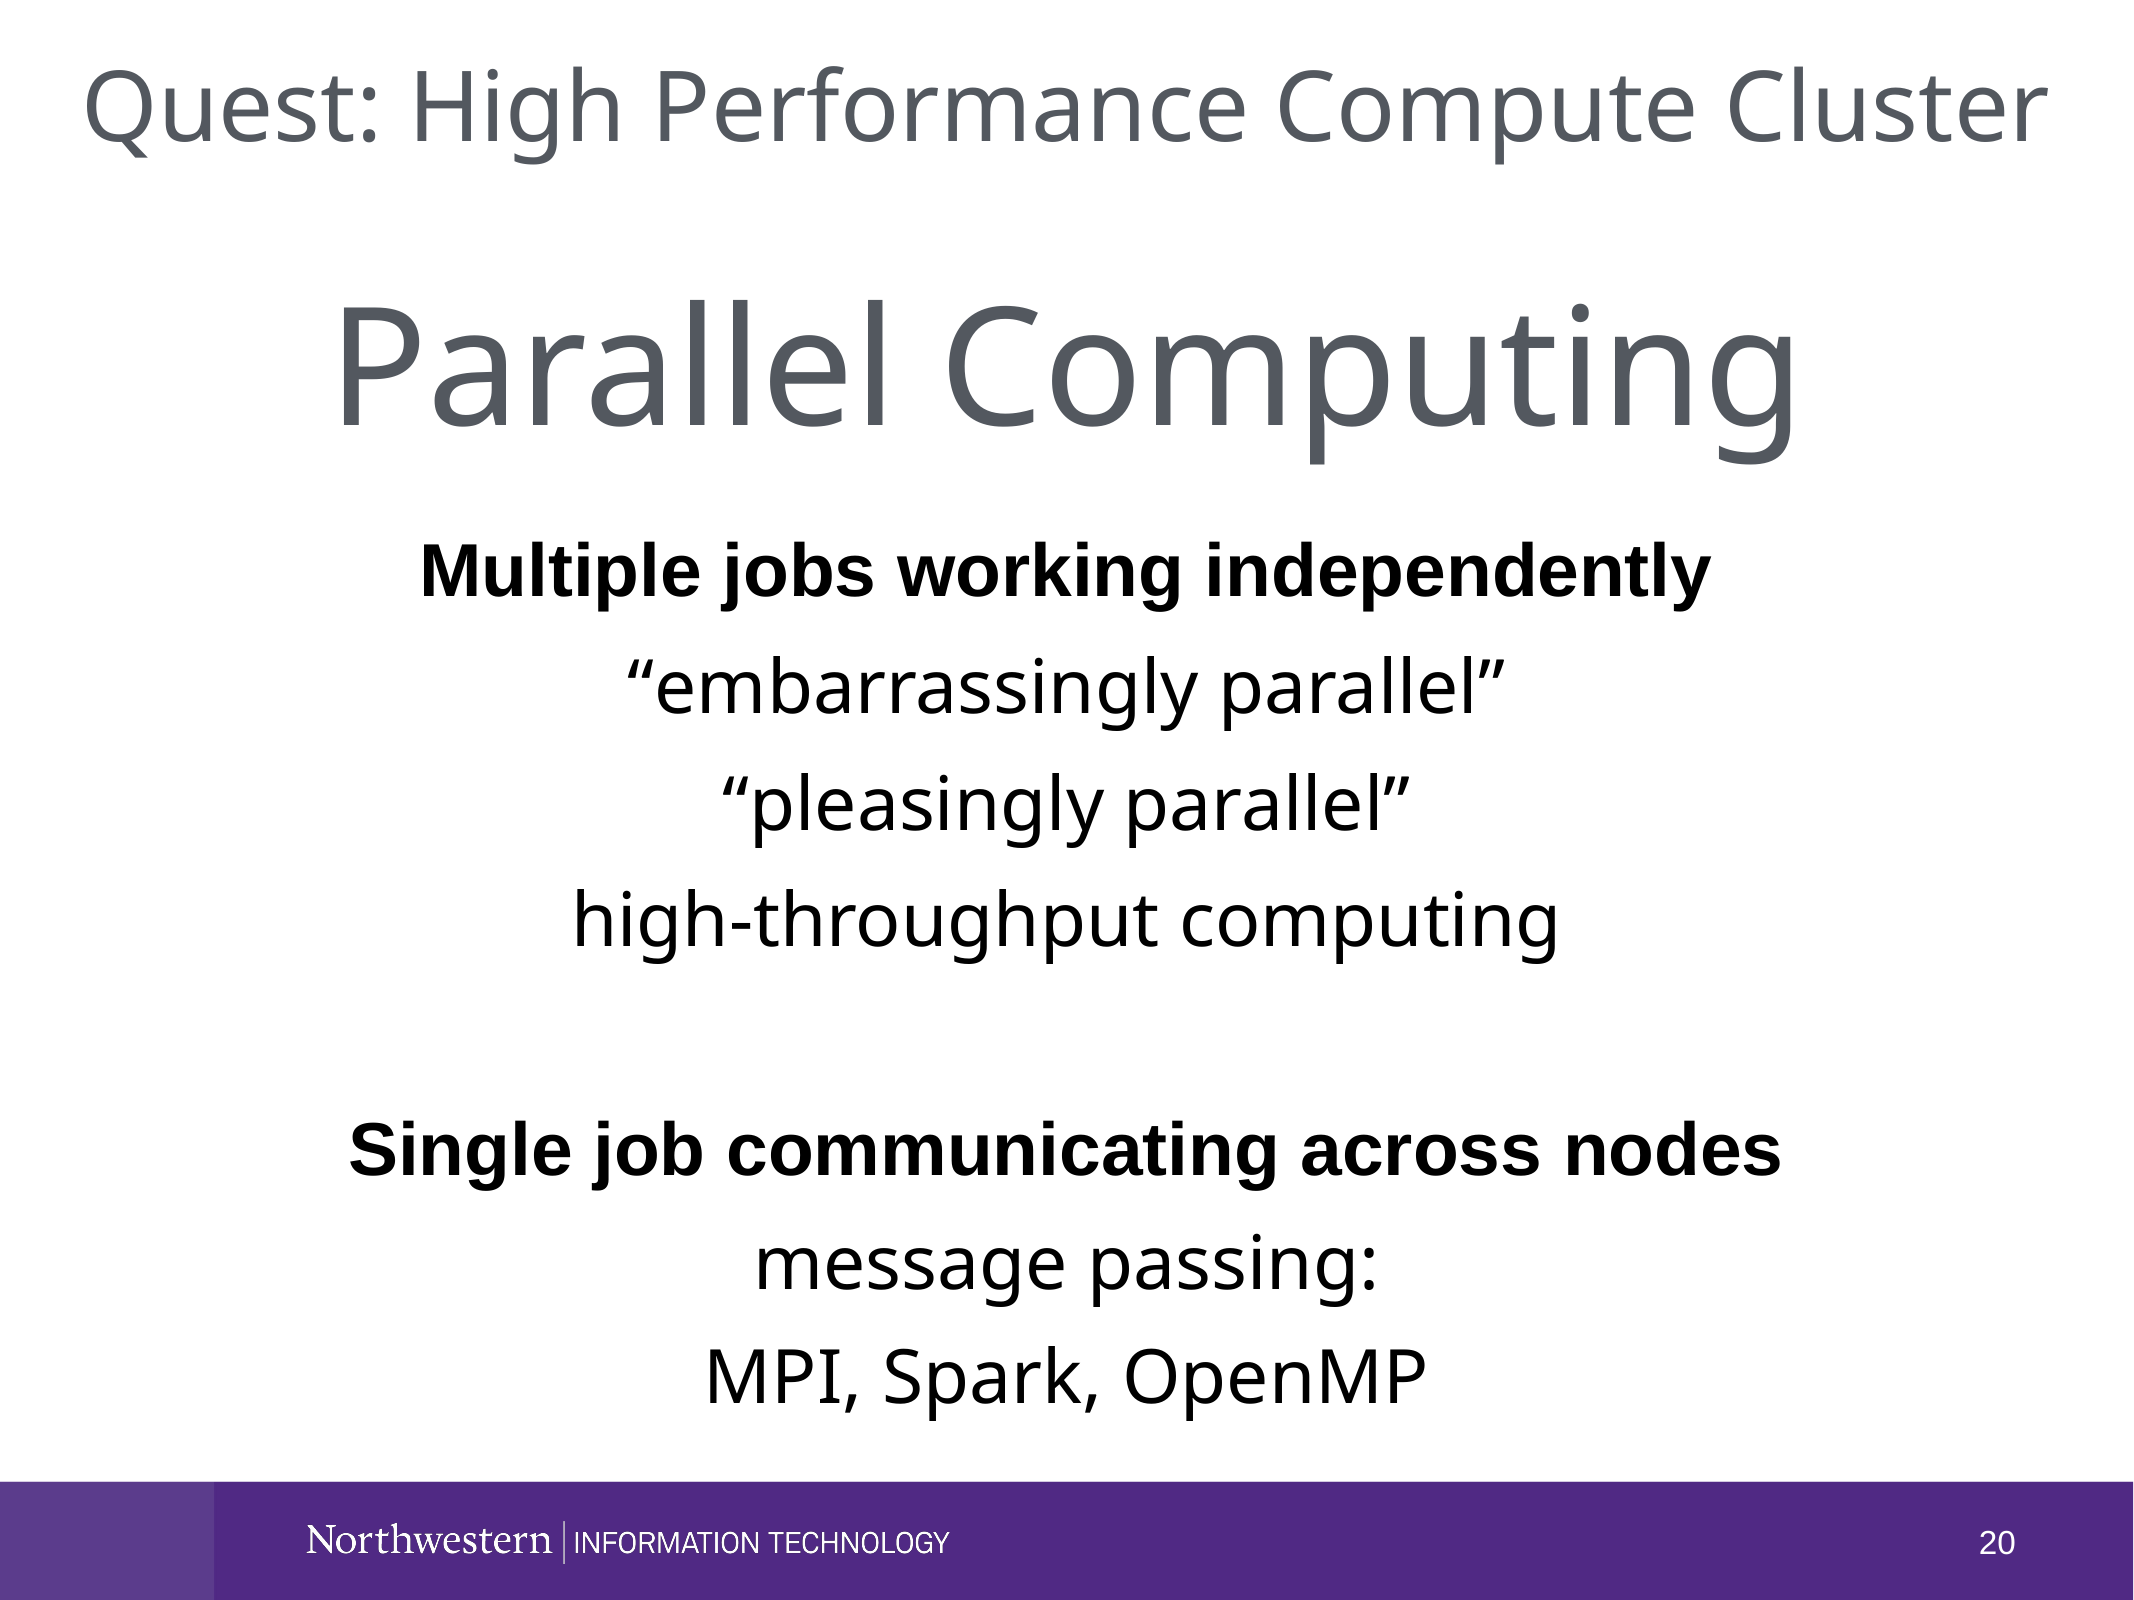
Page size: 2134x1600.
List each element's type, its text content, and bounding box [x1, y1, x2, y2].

text_box Quest: High Performance Compute Cluster [73, 35, 2060, 170]
text_box high-throughput computing [562, 863, 1571, 970]
text_box message passing: [745, 1205, 1389, 1313]
text_box “pleasingly parallel” [714, 746, 1419, 854]
picture [0, 0, 2134, 1600]
text_box MPI, Spark, OpenMP [695, 1319, 1438, 1427]
text_box Single job communicating across nodes [339, 1091, 1794, 1199]
text_box Parallel Computing [319, 252, 1814, 468]
slide_number 20 [1965, 1513, 2028, 1573]
text_box “embarrassingly parallel” [619, 629, 1514, 737]
text_box Multiple jobs working independently [410, 513, 1723, 620]
